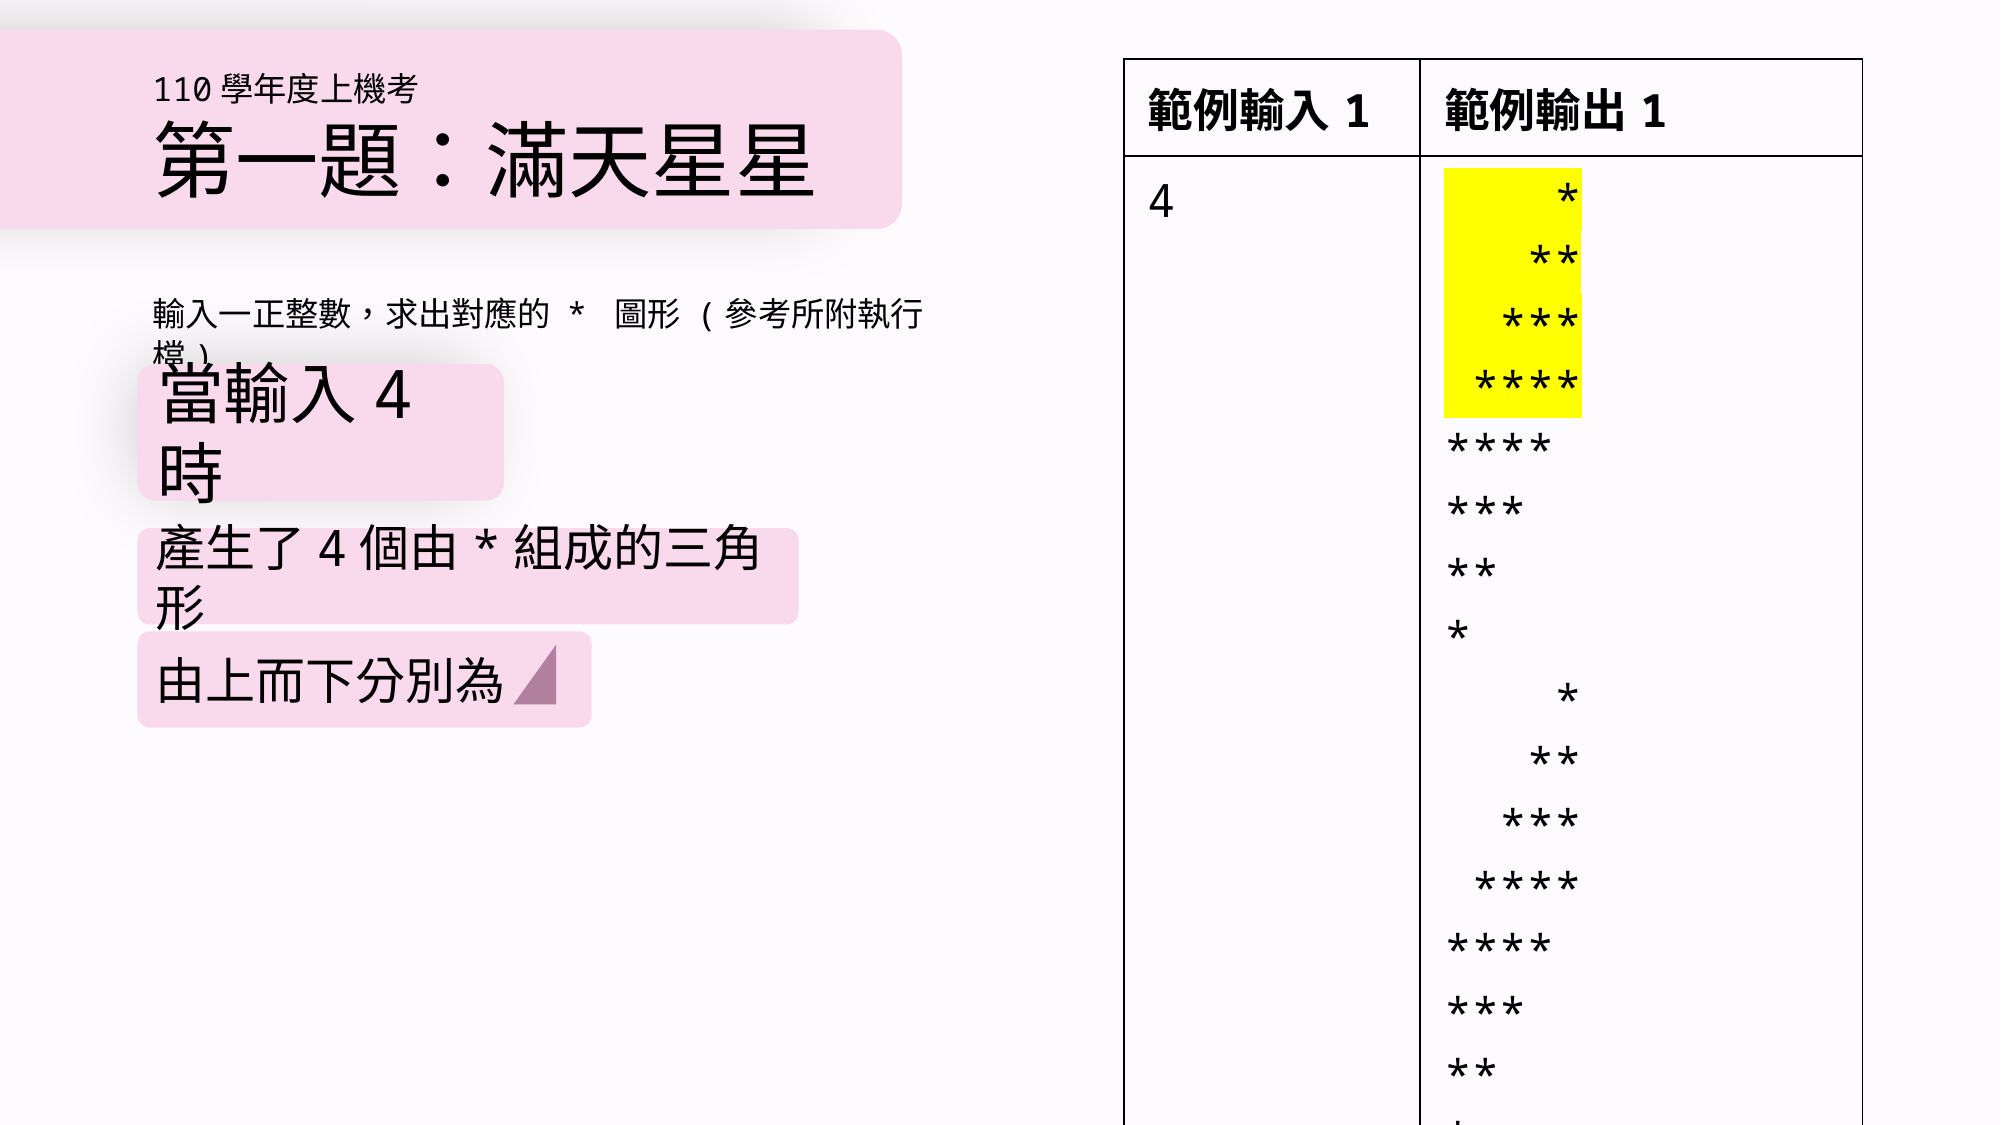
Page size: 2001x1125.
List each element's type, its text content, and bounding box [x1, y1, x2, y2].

table_header 範例輸入1 [1125, 60, 1419, 155]
title 110學年度上機考 第一題：滿天星星 [137, 59, 1123, 217]
list 輸入一正整數，求出對應的 * 圖形 (參考所附執行檔) [137, 284, 993, 1014]
text_box [0, 28, 904, 231]
text_box 當輸入4時 [136, 362, 505, 502]
text_box 產生了4個由*組成的三角形 [136, 527, 800, 626]
text_box [156, 349, 459, 363]
table_header 範例輸出1 [1421, 60, 1862, 155]
text_box [511, 641, 558, 706]
text_box 由上而下分別為 [136, 630, 593, 729]
table_cell 4 [1125, 157, 1419, 1125]
table_cell * ** *** **** **** *** ** * * ** *** **** **** *** ** * [1421, 157, 1862, 1125]
